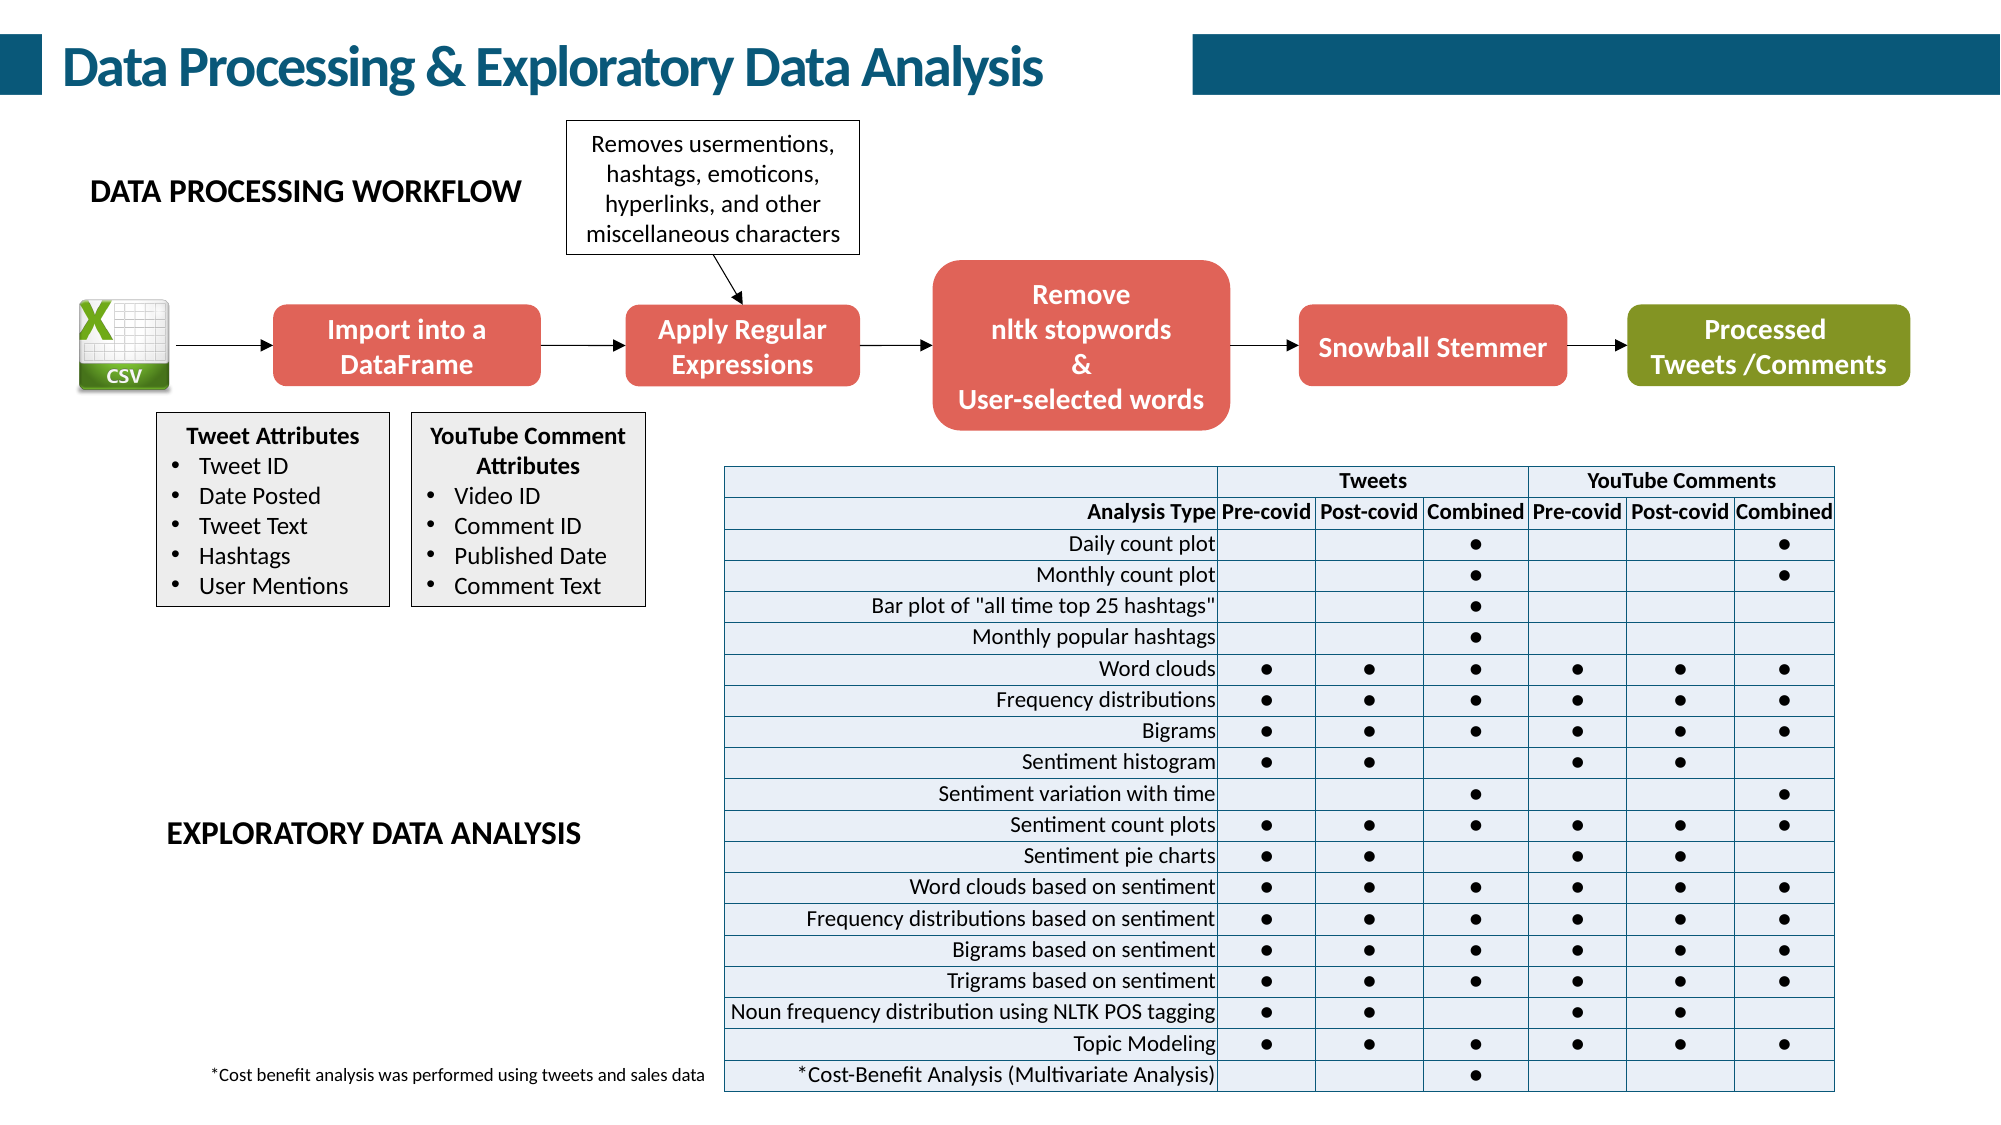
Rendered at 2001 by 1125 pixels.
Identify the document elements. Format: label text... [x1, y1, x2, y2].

table_cell Sentiment count plots [725, 811, 1217, 841]
table_cell [1316, 530, 1423, 560]
text_box Remove nltk stopwords & User-selected words [932, 259, 1231, 432]
table_cell ● [1218, 1029, 1315, 1060]
table_cell ● [1424, 592, 1528, 622]
table_cell ● [1424, 811, 1528, 841]
table_cell [1627, 592, 1734, 622]
table_cell ● [1735, 686, 1834, 716]
table_cell Daily count plot [725, 530, 1217, 560]
table_cell Word clouds based on sentiment [725, 873, 1217, 903]
table_cell [1316, 1061, 1423, 1091]
table_cell [1424, 748, 1528, 778]
table_cell [1316, 779, 1423, 810]
table_cell ● [1529, 998, 1626, 1028]
table_cell ● [1316, 904, 1423, 935]
table_cell ● [1218, 748, 1315, 778]
table_cell ● [1424, 873, 1528, 903]
table_cell [1627, 1061, 1734, 1091]
table_cell ● [1424, 936, 1528, 966]
table_cell ● [1627, 873, 1734, 903]
table_cell [1316, 561, 1423, 591]
table_cell ● [1316, 936, 1423, 966]
table_cell ● [1627, 904, 1734, 935]
table_cell ● [1424, 967, 1528, 997]
table_cell ● [1424, 1029, 1528, 1060]
table_cell ● [1424, 623, 1528, 654]
table_cell ● [1735, 904, 1834, 935]
table_cell ● [1529, 842, 1626, 872]
table_cell Sentiment variation with time [725, 779, 1217, 810]
table_cell [1735, 998, 1834, 1028]
table_cell ● [1529, 967, 1626, 997]
text_box Removes usermentions, hashtags, emoticons, hyperlinks, and other miscellaneous characters [566, 120, 860, 255]
text_box *Cost benefit analysis was performed using tweets and sales data [195, 1055, 721, 1093]
table_cell *Cost-Benefit Analysis (Multivariate Analysis) [725, 1061, 1217, 1091]
table_cell ● [1316, 686, 1423, 716]
table_cell [1627, 623, 1734, 654]
text_box [1193, 34, 2000, 95]
table_cell Analysis Type [725, 498, 1217, 529]
table_cell [1529, 1061, 1626, 1091]
table_cell Post-covid [1627, 498, 1734, 529]
table_cell ● [1424, 904, 1528, 935]
table_cell ● [1735, 936, 1834, 966]
table_cell [1627, 779, 1734, 810]
table_cell ● [1316, 998, 1423, 1028]
table_cell ● [1529, 811, 1626, 841]
table_cell ● [1424, 686, 1528, 716]
table_cell ● [1627, 748, 1734, 778]
table_cell ● [1218, 873, 1315, 903]
table_cell ● [1316, 811, 1423, 841]
table_cell Post-covid [1316, 498, 1423, 529]
table_cell Word clouds [725, 655, 1217, 685]
table_cell ● [1218, 811, 1315, 841]
table_cell [1529, 561, 1626, 591]
table_cell Trigrams based on sentiment [725, 967, 1217, 997]
table_cell ● [1627, 998, 1734, 1028]
table_cell ● [1735, 967, 1834, 997]
table_cell ● [1735, 530, 1834, 560]
table_cell ● [1424, 530, 1528, 560]
table_cell ● [1735, 561, 1834, 591]
table_cell ● [1529, 936, 1626, 966]
text_box EXPLORATORY DATA ANALYSIS [151, 803, 597, 859]
table_cell ● [1218, 967, 1315, 997]
table_cell ● [1218, 998, 1315, 1028]
table_cell Monthly count plot [725, 561, 1217, 591]
table_cell [1218, 530, 1315, 560]
table_cell ● [1627, 717, 1734, 747]
text_box Tweet Attributes Tweet ID Date Posted Tweet Text Hashtags User Mentions [156, 412, 390, 607]
table_cell [1218, 561, 1315, 591]
table_cell ● [1627, 1029, 1734, 1060]
table_cell [1735, 748, 1834, 778]
table_cell ● [1316, 717, 1423, 747]
table_cell ● [1218, 686, 1315, 716]
table_cell ● [1529, 1029, 1626, 1060]
table_cell ● [1627, 967, 1734, 997]
table_cell ● [1316, 842, 1423, 872]
table_cell ● [1735, 1029, 1834, 1060]
table_cell ● [1529, 686, 1626, 716]
table_cell ● [1627, 686, 1734, 716]
table_cell ● [1218, 717, 1315, 747]
table_cell Bar plot of "all time top 25 hashtags" [725, 592, 1217, 622]
table_cell ● [1316, 1029, 1423, 1060]
text_box Processed Tweets /Comments [1626, 303, 1911, 387]
table_cell ● [1218, 936, 1315, 966]
table_cell [1627, 561, 1734, 591]
table_cell [1218, 592, 1315, 622]
table_cell ● [1529, 873, 1626, 903]
table_cell ● [1424, 561, 1528, 591]
table_cell Topic Modeling [725, 1029, 1217, 1060]
table_cell [1529, 623, 1626, 654]
table_cell ● [1627, 655, 1734, 685]
table_cell Frequency distributions [725, 686, 1217, 716]
text_box YouTube Comment Attributes Video ID Comment ID Published Date Comment Text [411, 412, 646, 607]
table_cell ● [1529, 904, 1626, 935]
table_cell [1529, 592, 1626, 622]
table_cell ● [1735, 655, 1834, 685]
table_cell ● [1529, 748, 1626, 778]
table_cell Noun frequency distribution using NLTK POS tagging [725, 998, 1217, 1028]
table_cell ● [1316, 873, 1423, 903]
table_cell Combined [1735, 498, 1834, 529]
table_cell ● [1424, 717, 1528, 747]
table_cell ● [1424, 779, 1528, 810]
table_cell Sentiment histogram [725, 748, 1217, 778]
table_cell Combined [1424, 498, 1528, 529]
text_box Apply Regular Expressions [625, 304, 861, 387]
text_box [713, 256, 743, 305]
table_cell Monthly popular hashtags [725, 623, 1217, 654]
table_cell ● [1735, 779, 1834, 810]
text_box Import into a DataFrame [272, 303, 542, 387]
table_cell [1529, 530, 1626, 560]
table_header Tweets [1218, 467, 1528, 497]
table_cell [1218, 1061, 1315, 1091]
table_cell ● [1424, 655, 1528, 685]
text_box Snowball Stemmer [1298, 303, 1568, 387]
picture [72, 293, 176, 397]
table_header [725, 467, 1217, 497]
table_cell Bigrams based on sentiment [725, 936, 1217, 966]
text_box [0, 34, 42, 95]
table_cell ● [1316, 748, 1423, 778]
table_cell [1627, 530, 1734, 560]
table_cell ● [1218, 655, 1315, 685]
table_cell ● [1529, 717, 1626, 747]
table_cell ● [1529, 655, 1626, 685]
table_cell [1735, 623, 1834, 654]
table_cell ● [1218, 904, 1315, 935]
table_cell [1735, 592, 1834, 622]
table_cell ● [1735, 811, 1834, 841]
table_cell ● [1627, 842, 1734, 872]
table_cell ● [1627, 936, 1734, 966]
table_cell ● [1316, 967, 1423, 997]
table_cell ● [1627, 811, 1734, 841]
table_cell [1424, 842, 1528, 872]
table_cell Sentiment pie charts [725, 842, 1217, 872]
table_cell [1424, 998, 1528, 1028]
table_cell [1218, 623, 1315, 654]
table_cell [1735, 1061, 1834, 1091]
table_cell [1316, 592, 1423, 622]
table_cell Pre-covid [1529, 498, 1626, 529]
table_cell Frequency distributions based on sentiment [725, 904, 1217, 935]
table_cell ● [1735, 873, 1834, 903]
table_cell Bigrams [725, 717, 1217, 747]
table_cell [1735, 842, 1834, 872]
table_cell [1529, 779, 1626, 810]
table_header YouTube Comments [1529, 467, 1834, 497]
table_cell ● [1316, 655, 1423, 685]
text_box Data Processing & Exploratory Data Analysis [42, 17, 1193, 108]
table_cell ● [1735, 717, 1834, 747]
table_cell Pre-covid [1218, 498, 1315, 529]
table_cell [1316, 623, 1423, 654]
table_cell ● [1218, 842, 1315, 872]
table_cell [1218, 779, 1315, 810]
table_cell ● [1424, 1061, 1528, 1091]
text_box DATA PROCESSING WORKFLOW [75, 161, 538, 217]
